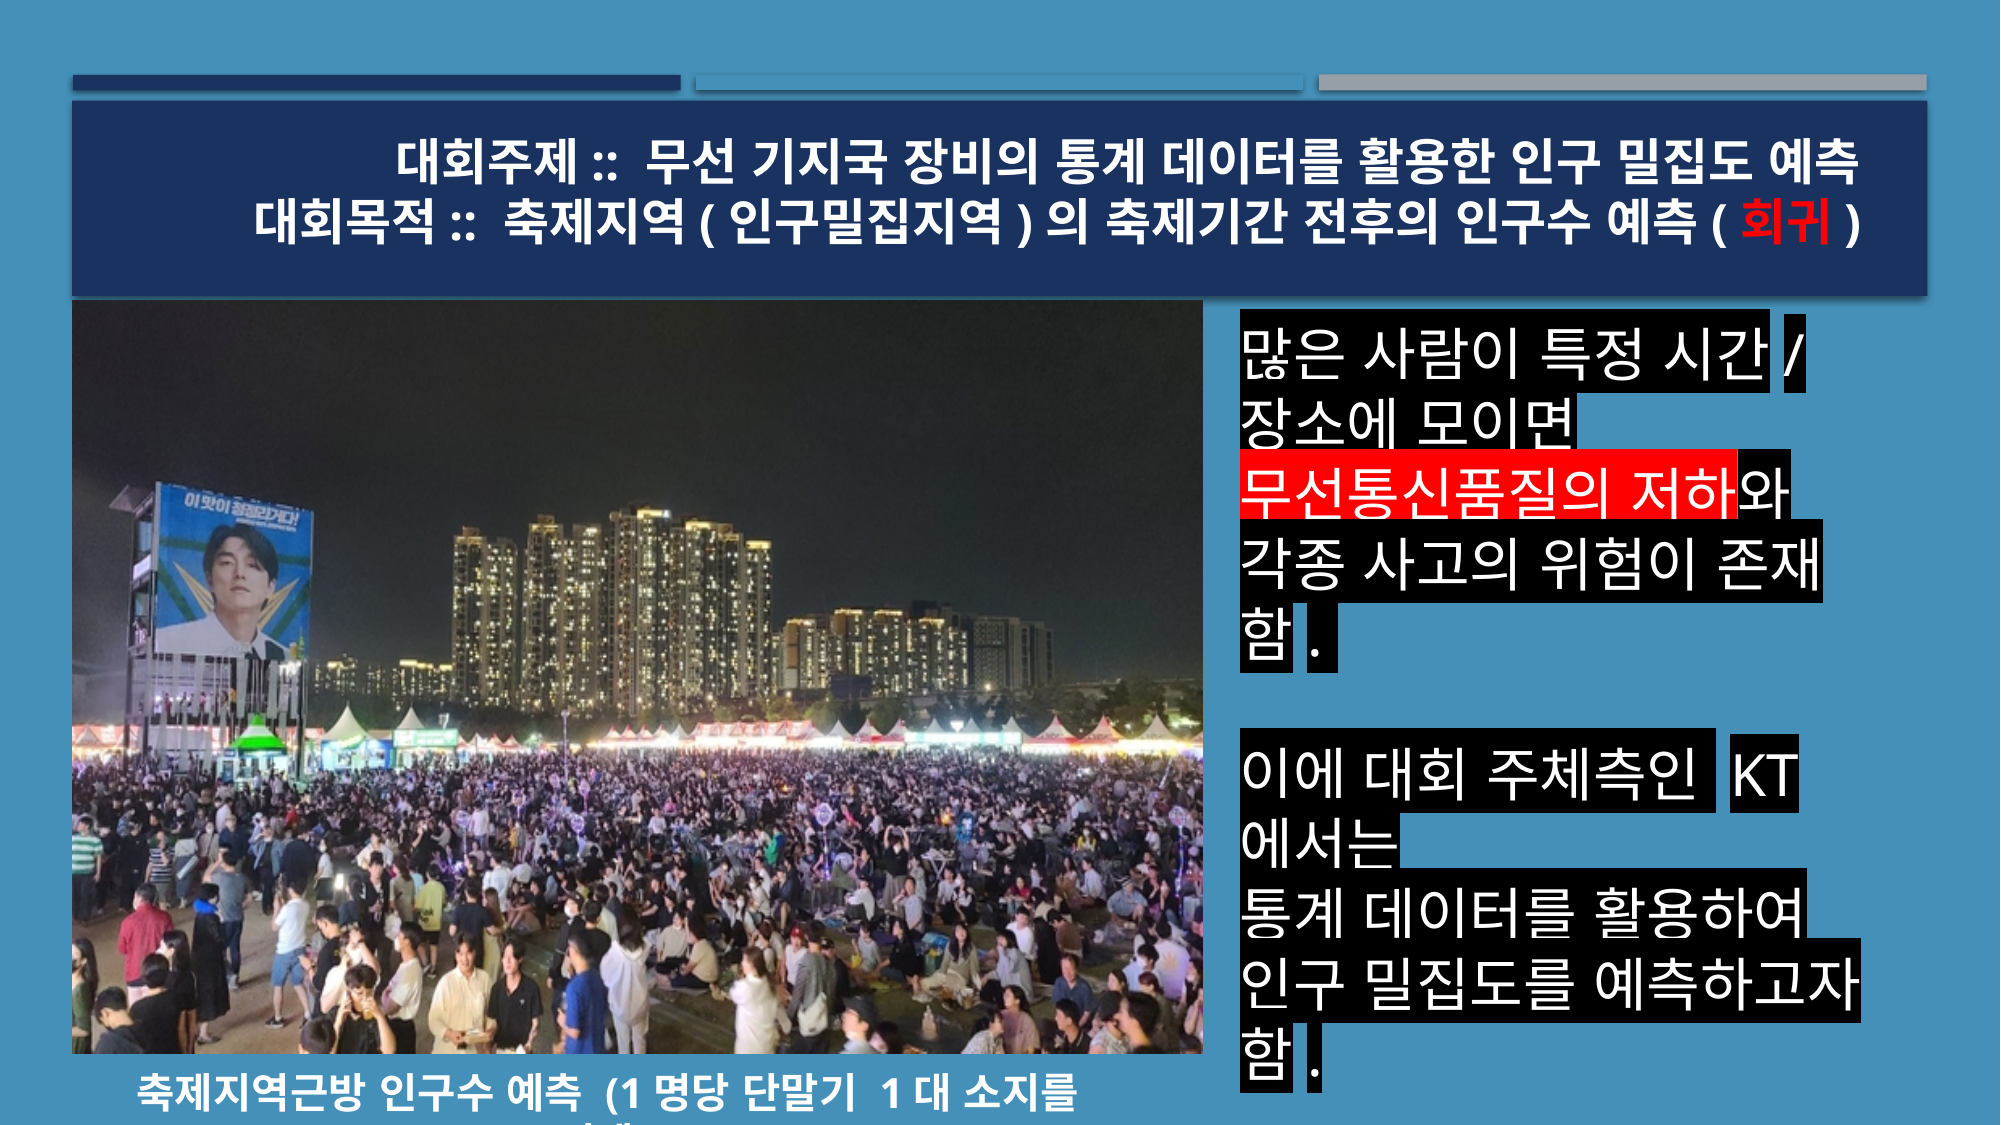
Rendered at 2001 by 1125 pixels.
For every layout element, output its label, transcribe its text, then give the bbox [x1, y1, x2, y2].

picture [71, 299, 1204, 1055]
text_box 많은 사람이 특정 시간/장소에 모이면 무선통신품질의 저하와 각종 사고의 위험이 존재함. 이에 대회 주체측인 KT에서는 통계 데이터를 활용하여 인구 밀집도를 예측하고자 함. [1224, 310, 1921, 1125]
text_box 대회주제:: 무선 기지국 장비의 통계 데이터를 활용한 인구 밀집도 예측 대회목적:: 축제지역(인구밀집지역)의 축제기간 전후의 인구수 예측(회귀) [81, 123, 1876, 258]
text_box 축제지역근방 인구수 예측 (1명당 단말기 1대 소지를 전제) [117, 1063, 1098, 1125]
